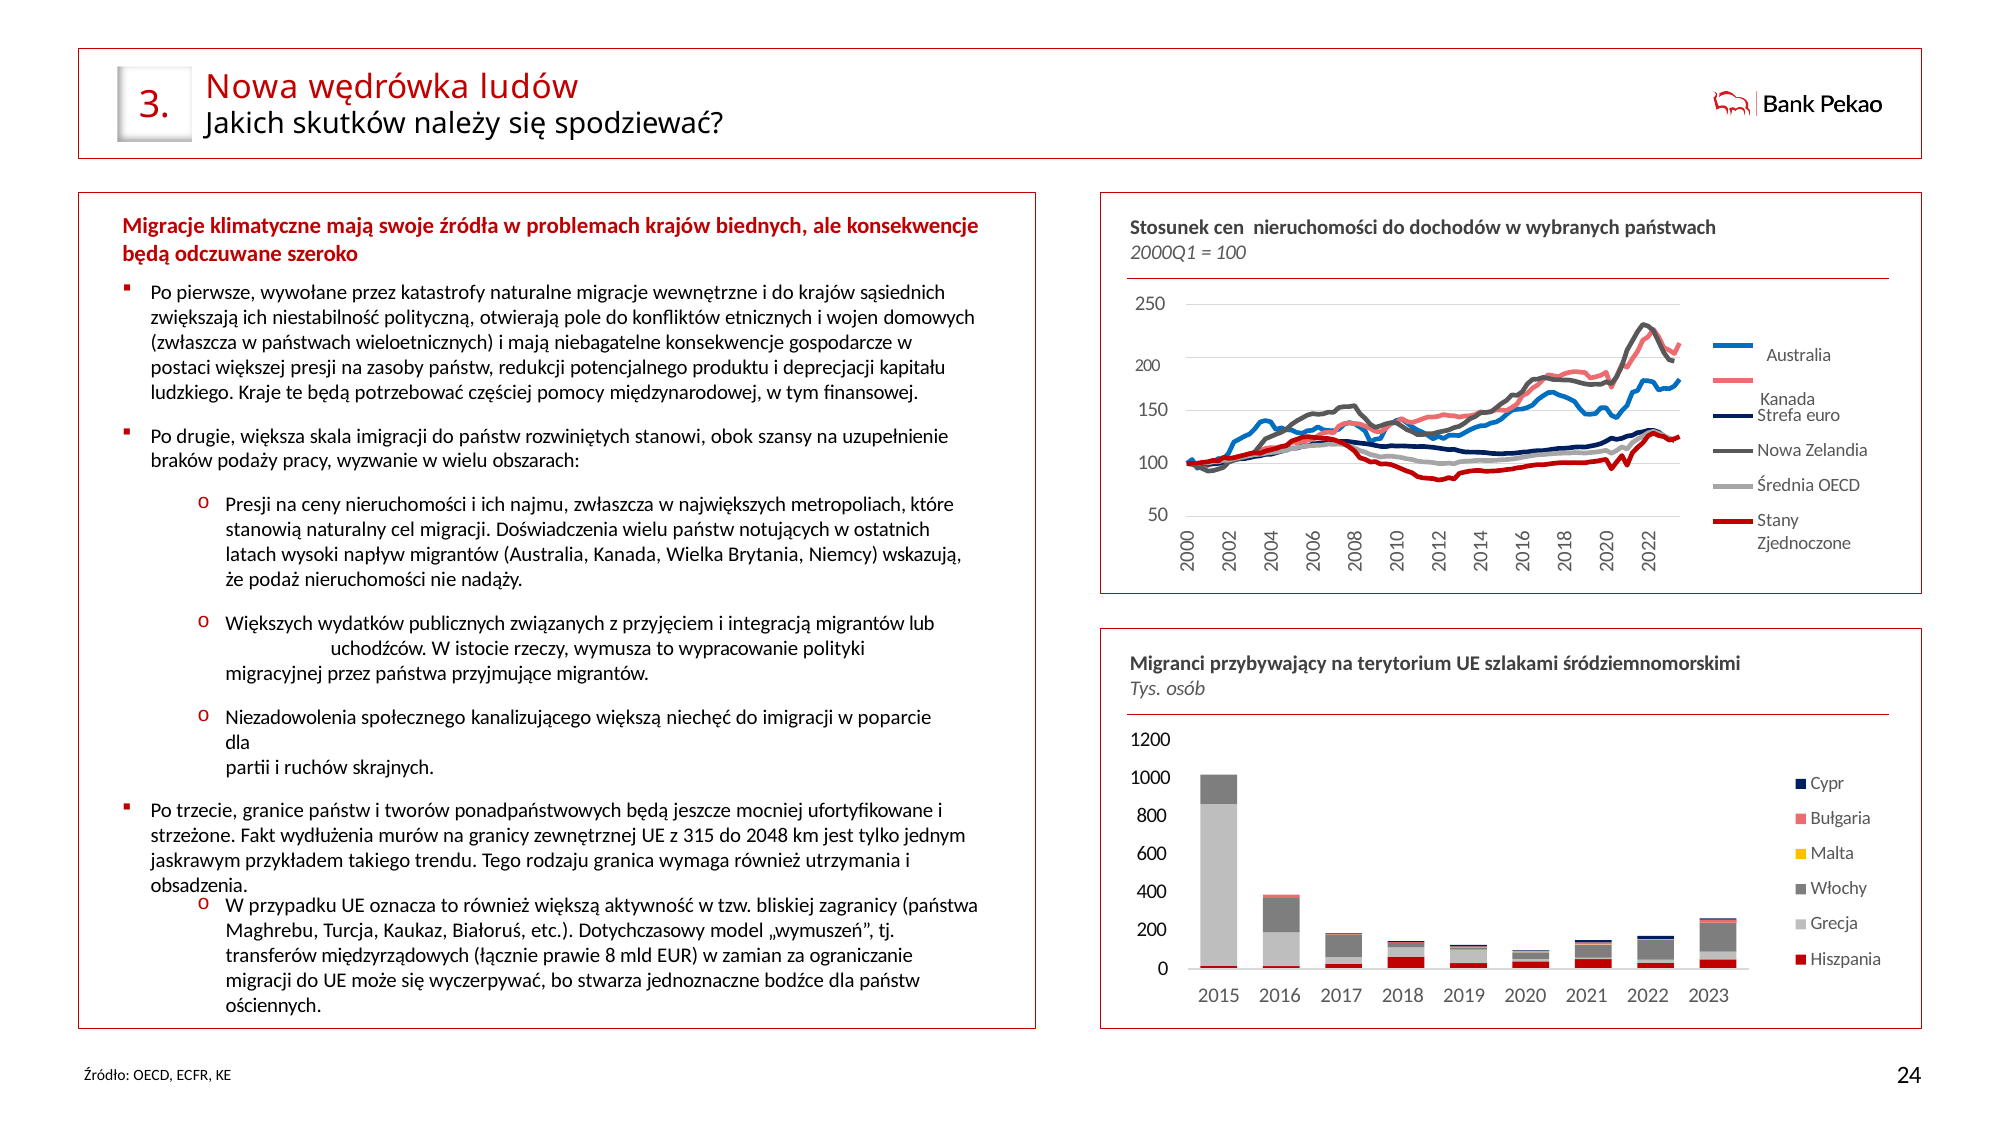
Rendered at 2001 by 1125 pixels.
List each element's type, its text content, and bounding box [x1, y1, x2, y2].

text_box Źródło: OECD, ECFR, KE [82, 1062, 235, 1084]
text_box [1099, 192, 1922, 594]
text_box [78, 192, 1036, 1029]
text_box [1712, 413, 1754, 525]
text_box Migracje klimatyczne mają swoje źródła w problemach krajów biednych, ale konsekwencje będą odczuwane szeroko Po pierwsze, wywołane przez katastrofy naturalne migracje wewnętrzne i do krajów sąsiednich zwiększają ich niestabilność polityczną, otwierają pole do konfliktów etnicznych i wojen domowych (zwłaszcza w państwach wieloetnicznych) i mają niebagatelne konsekwencje gospodarcze w postaci większej presji na zasoby państw, redukcji potencjalnego produktu i deprecjacji kapitału ludzkiego. Kraje te będą potrzebować częściej pomocy międzynarodowej, w tym finansowej. Po drugie, większa skala imigracji do państw rozwiniętych stanowi, obok szansy na uzupełnienie braków podaży pracy, wyzwanie w wielu obszarach: Presji na ceny nieruchomości i ich najmu, zwłaszcza w największych metropoliach, które stanowią naturalny cel migracji. Doświadczenia wielu państw notujących w ostatnich latach wysoki napływ migrantów (Australia, Kanada, Wielka Brytania, Niemcy) wskazują, że podaż nieruchomości nie nadąży. Większych wydatków publicznych związanych z przyjęciem i integracją migrantów lub uchodźców. W istocie rzeczy, wymusza to wypracowanie polityki migracyjnej przez państwa przyjmujące migrantów. Niezadowolenia społecznego kanalizującego większą niechęć do imigracji w poparcie dla partii i ruchów skrajnych. Po trzecie, granice państw i tworów ponadpaństwowych będą jeszcze mocniej ufortyfikowane i strzeżone. Fakt wydłużenia murów na granicy zewnętrznej UE z 315 do 2048 km jest tylko jednym jaskrawym przykładem takiego trendu. Tego rodzaju granica wymaga również utrzymania i obsadzenia. [120, 208, 987, 897]
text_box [78, 48, 1922, 159]
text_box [1710, 343, 1756, 384]
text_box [1795, 918, 1807, 965]
text_box 24 [1894, 1056, 1925, 1089]
title Nowa wędrówka ludów Jakich skutków należy się spodziewać? [205, 170, 1641, 253]
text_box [1099, 627, 1922, 1030]
picture [117, 66, 192, 142]
text_box W przypadku UE oznacza to również większą aktywność w tzw. bliskiej zagranicy (państwa Maghrebu, Turcja, Kaukaz, Białoruś, etc.). Dotychczasowy model „wymuszeń”, tj. transferów międzyrządowych (łącznie prawie 8 mld EUR) w zamian za ograniczanie migracji do UE może się wyczerpywać, bo stwarza jednoznaczne bodźce dla państw ościennych. [195, 889, 986, 1017]
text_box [1795, 778, 1807, 895]
